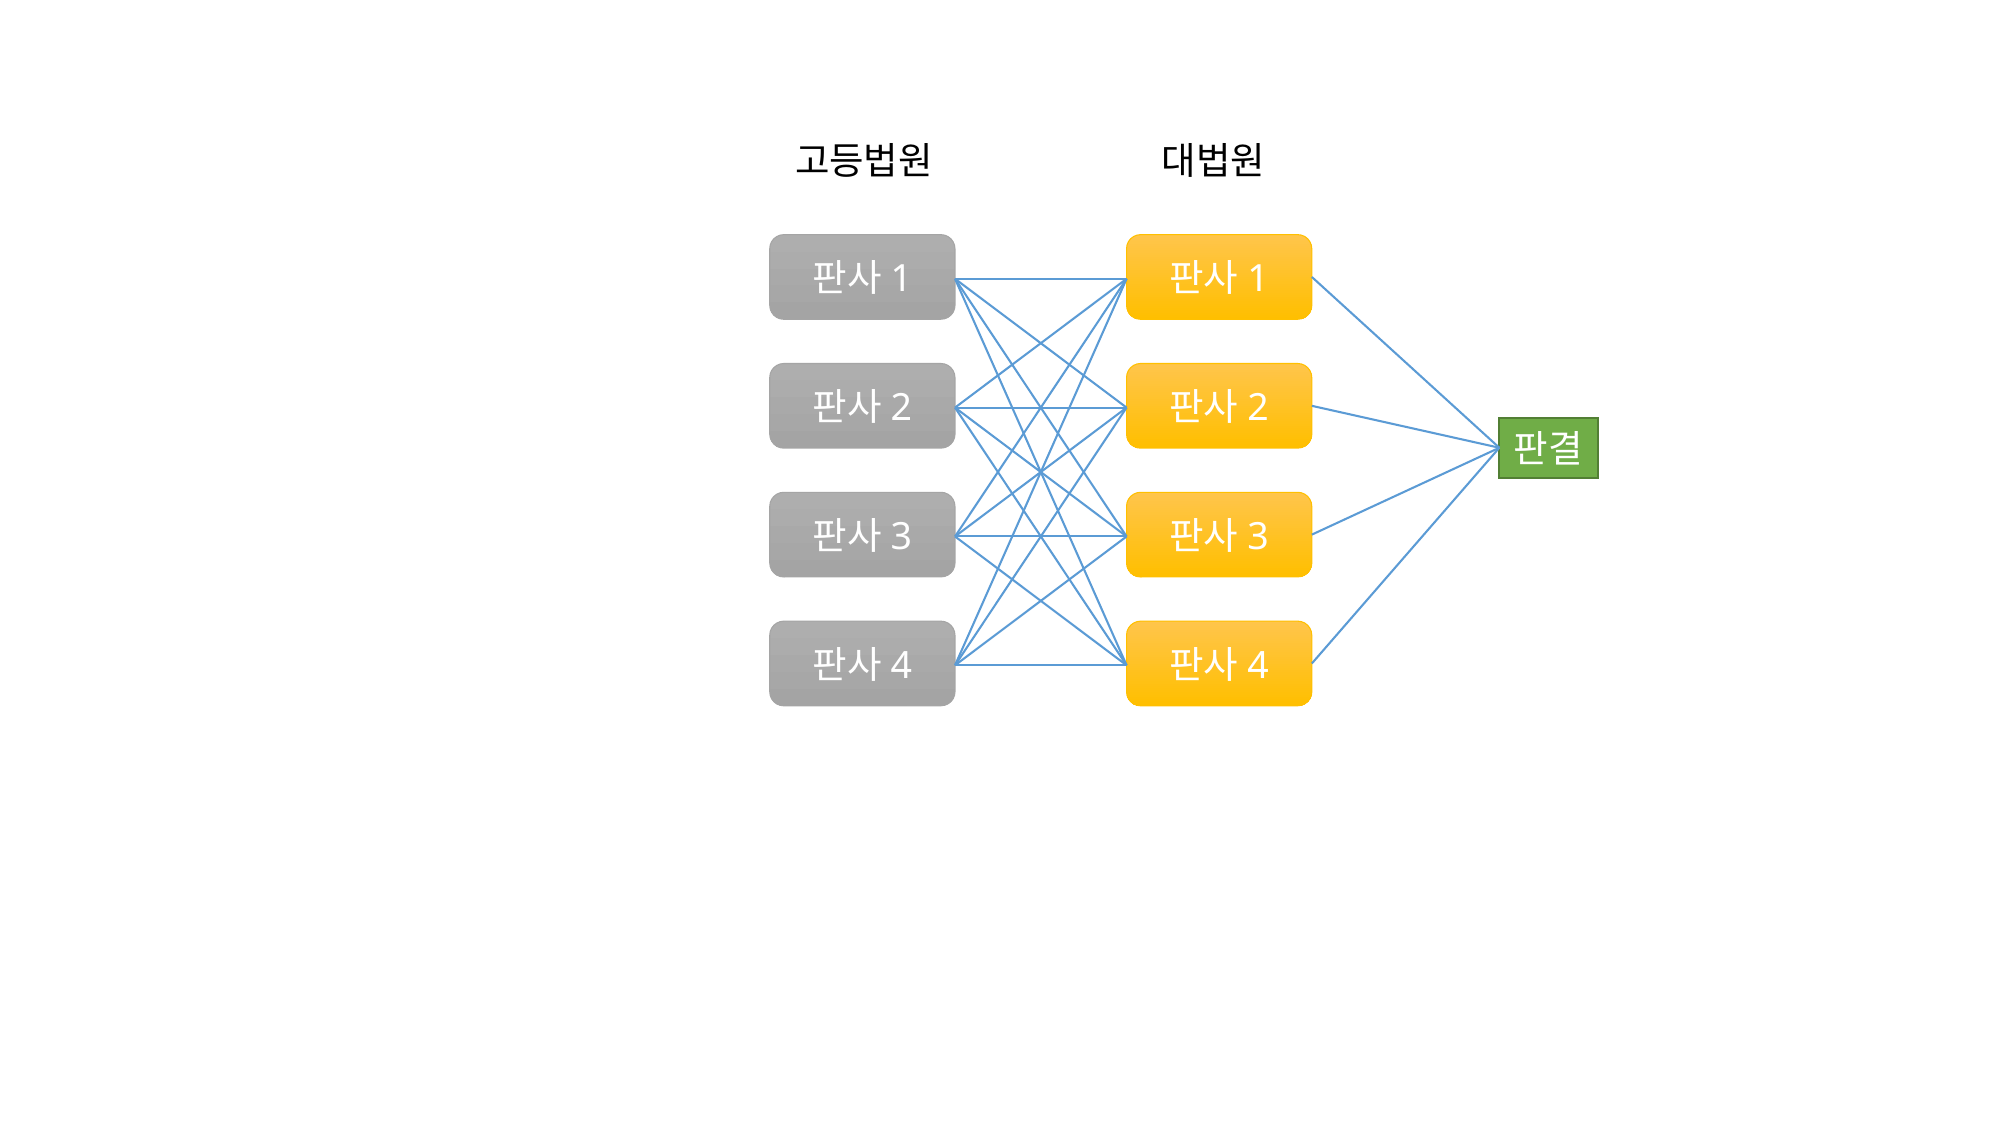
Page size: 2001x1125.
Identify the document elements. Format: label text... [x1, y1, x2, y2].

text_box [1311, 448, 1496, 664]
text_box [1311, 277, 1496, 405]
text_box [1311, 405, 1496, 448]
text_box 판결 [1498, 417, 1599, 479]
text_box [1126, 129, 1312, 706]
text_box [955, 278, 1127, 666]
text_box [769, 129, 956, 706]
